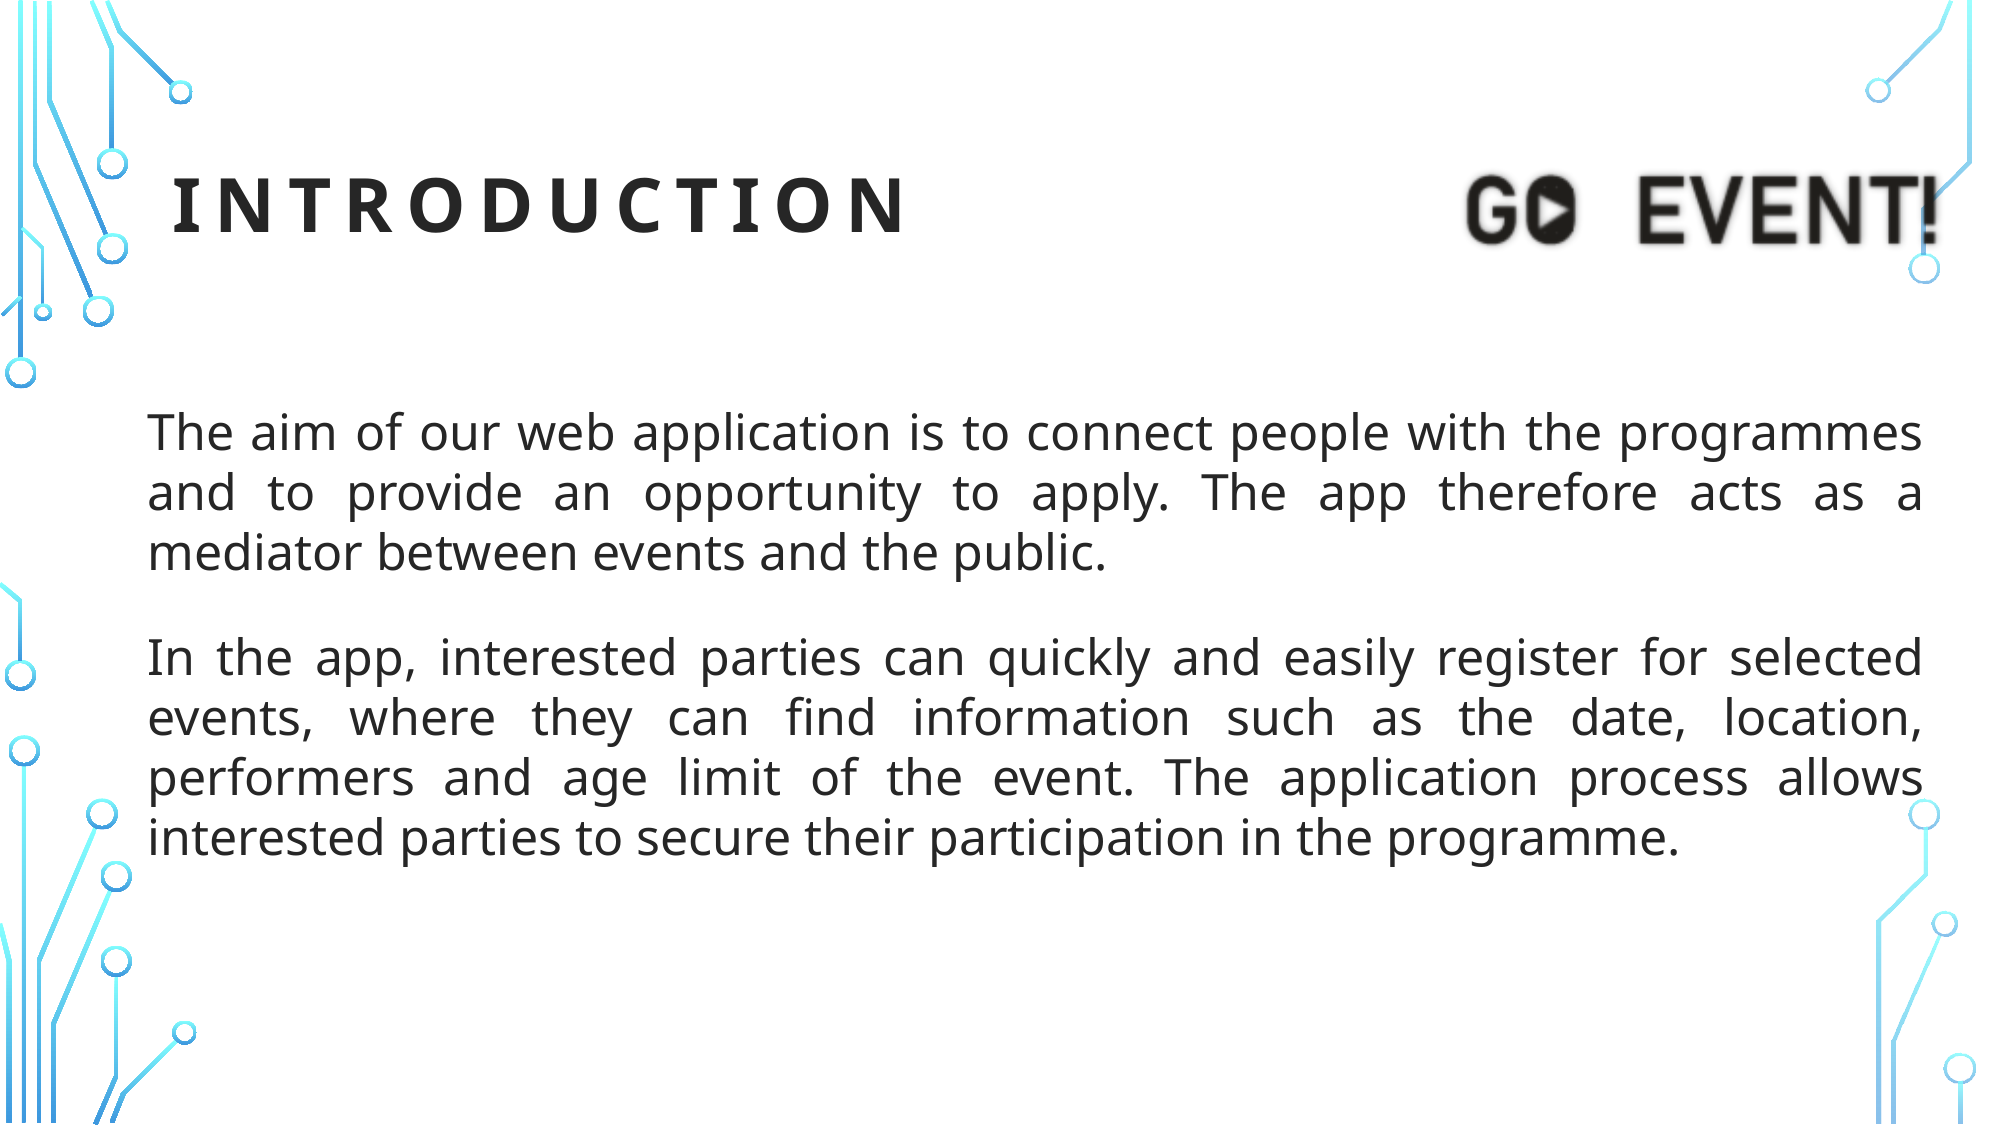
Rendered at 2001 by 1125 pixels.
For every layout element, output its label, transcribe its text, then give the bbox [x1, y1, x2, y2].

text_box INTRODUCTION [157, 128, 1435, 288]
text_box The aim of our web application is to connect people with the programmes and to provide an opportunity to apply. The app therefore acts as a mediator between events and the public. [132, 392, 1941, 588]
picture [1434, 158, 2000, 258]
text_box In the app, interested parties can quickly and easily register for selected events, where they can find information such as the date, location, performers and age limit of the event. The application process allows interested parties to secure their participation in the programme. [132, 617, 1941, 873]
